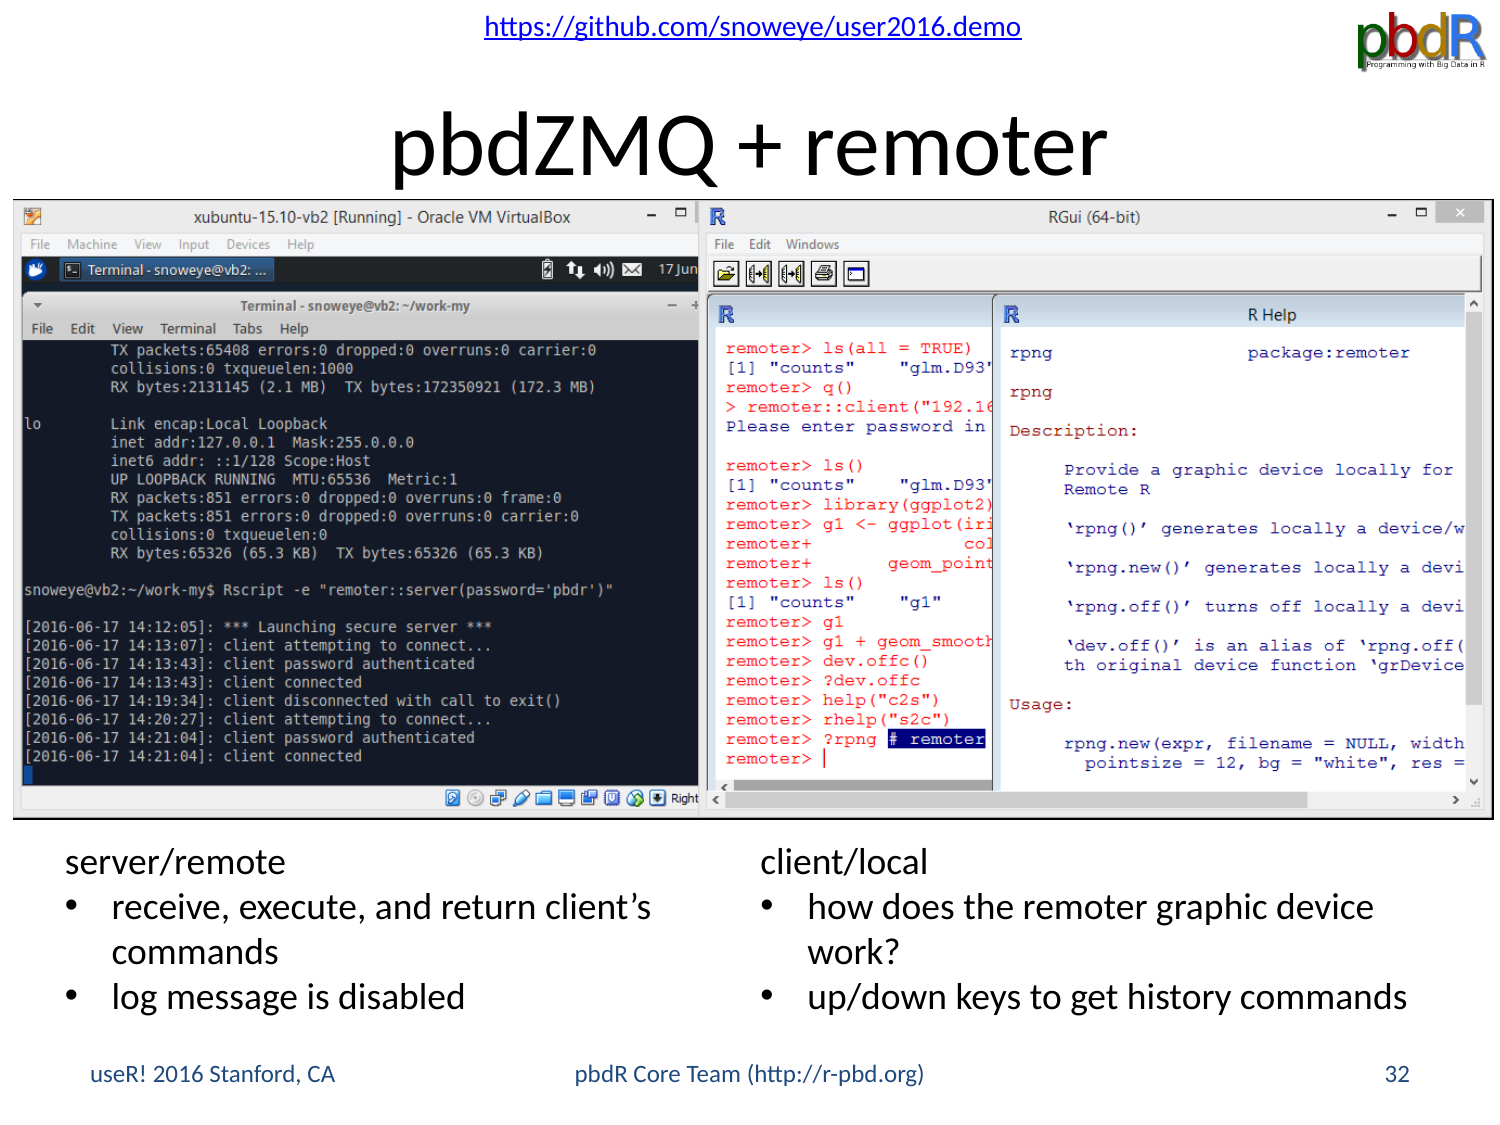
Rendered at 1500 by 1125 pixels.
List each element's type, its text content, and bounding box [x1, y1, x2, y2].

text_box client/local how does the remoter graphic device work? up/down keys to get history commands [745, 829, 1450, 1070]
text_box server/remote receive, execute, and return client’s commands log message is disabled [50, 829, 675, 1025]
slide_number 32 [1074, 1070, 1425, 1103]
footer pbdR Core Team (http://r-pbd.org) [512, 1042, 988, 1103]
picture [1358, 12, 1488, 73]
slide_number useR! 2016 Stanford, CA [75, 1042, 425, 1103]
title pbdZMQ + remoter [75, 45, 1425, 198]
picture [13, 199, 1494, 820]
text_box https://github.com/snoweye/user2016.demo [469, 0, 1037, 50]
